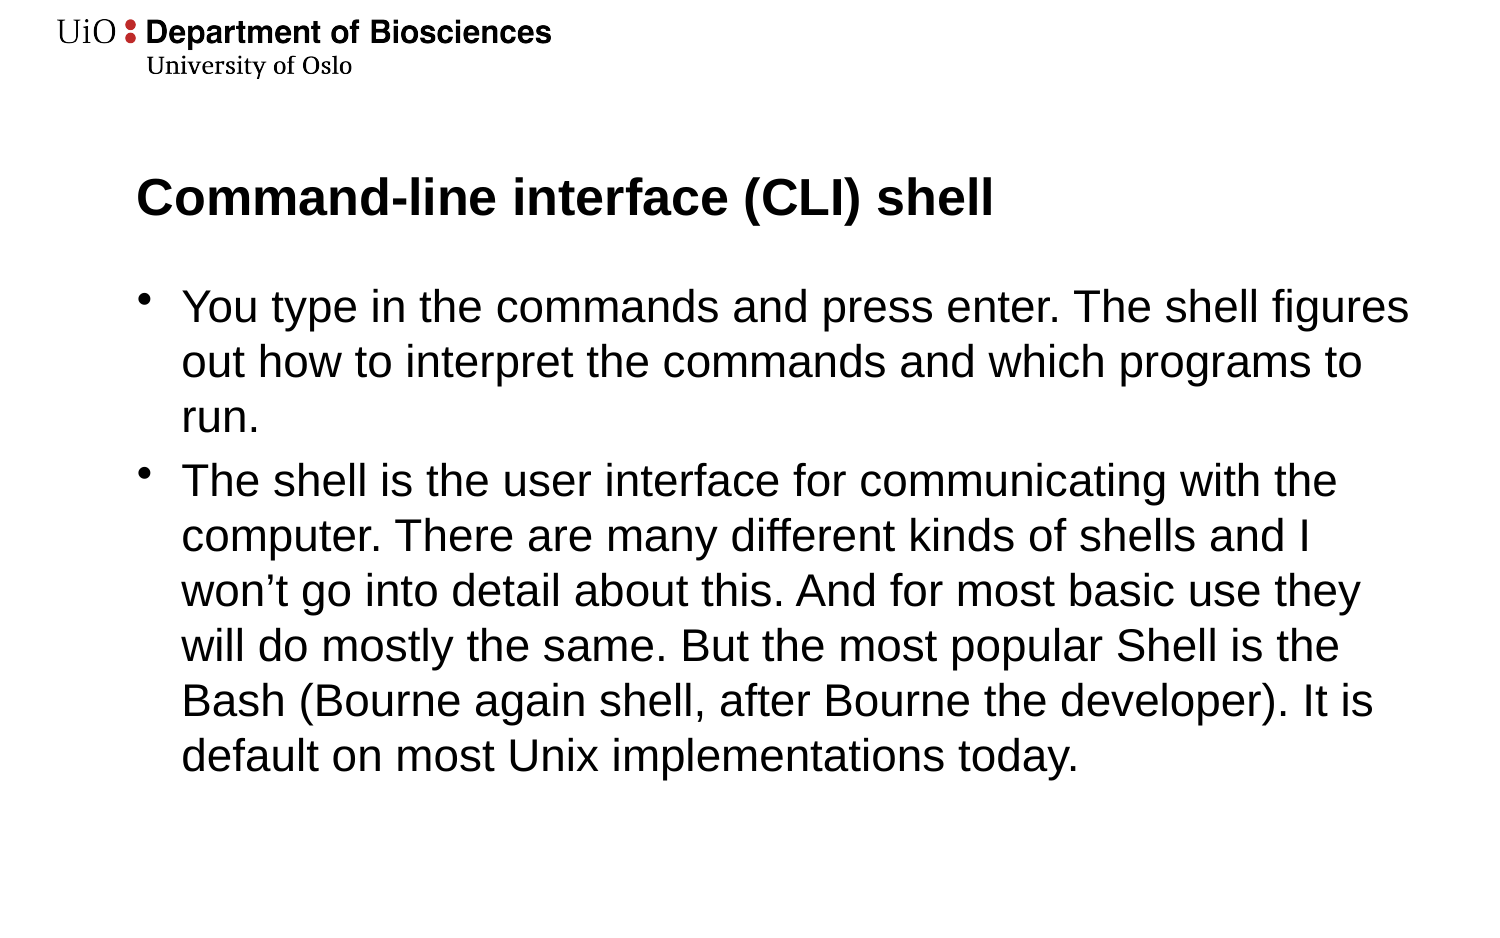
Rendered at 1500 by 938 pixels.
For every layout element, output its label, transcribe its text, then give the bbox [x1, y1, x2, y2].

list You type in the commands and press enter. The shell figures out how to interpret the commands and which programs to run. The shell is the user interface for communicating with the computer. There are many different kinds of shells and I won’t go into detail about this. And for most basic use they will do mostly the same. But the most popular Shell is the Bash (Bourne again shell, after Bourne the developer). It is default on most Unix implementations today. [125, 270, 1425, 834]
picture [57, 19, 551, 79]
title Command-line interface (CLI) shell [125, 116, 1425, 270]
